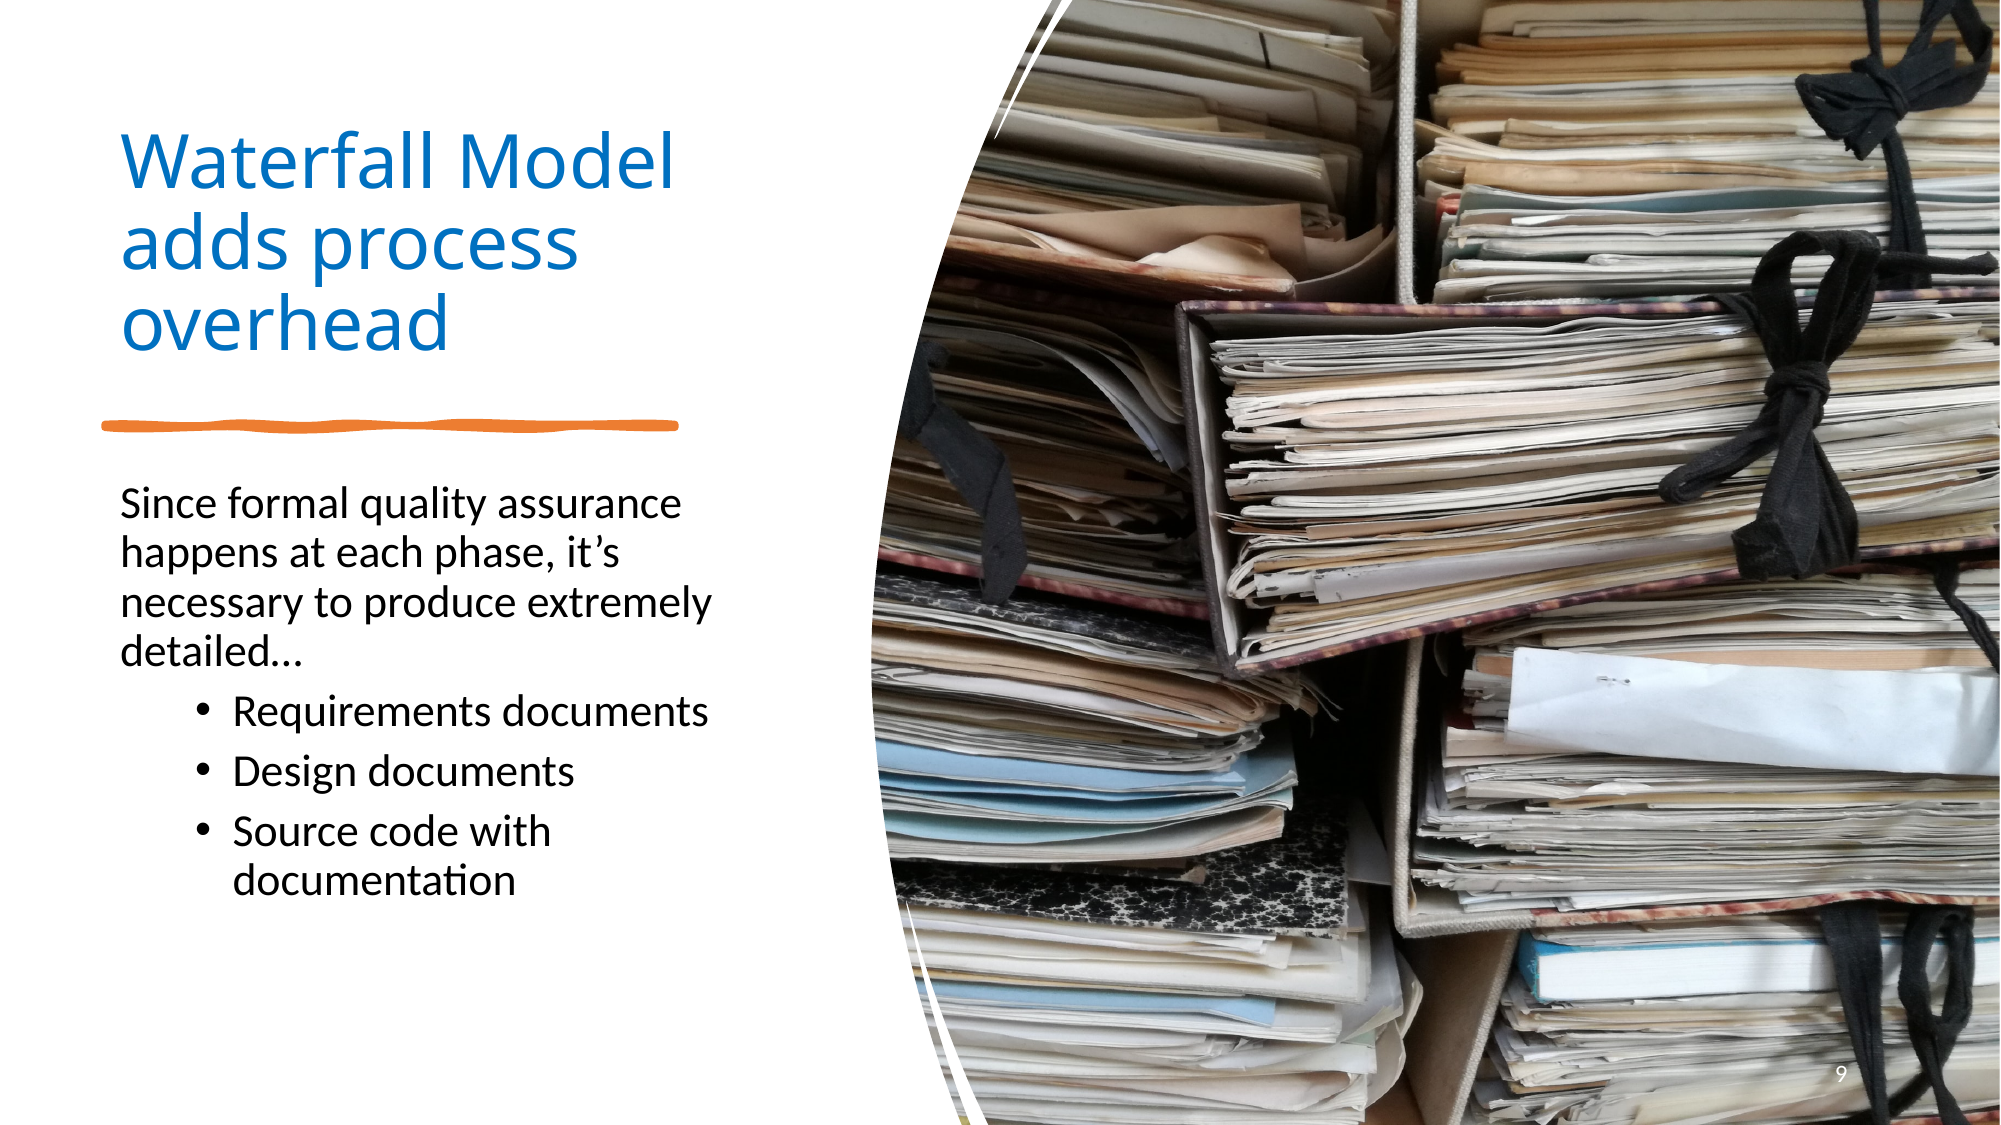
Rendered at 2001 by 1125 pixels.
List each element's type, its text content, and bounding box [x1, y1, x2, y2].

text_box [0, 0, 871, 1125]
list Since formal quality assurance happens at each phase, it’s necessary to produce extremely detailed… Requirements documents Design documents Source code with documentation [105, 471, 802, 1016]
title Waterfall Model adds process overhead [105, 53, 822, 375]
text_box [103, 421, 676, 431]
picture [871, 0, 2000, 1125]
